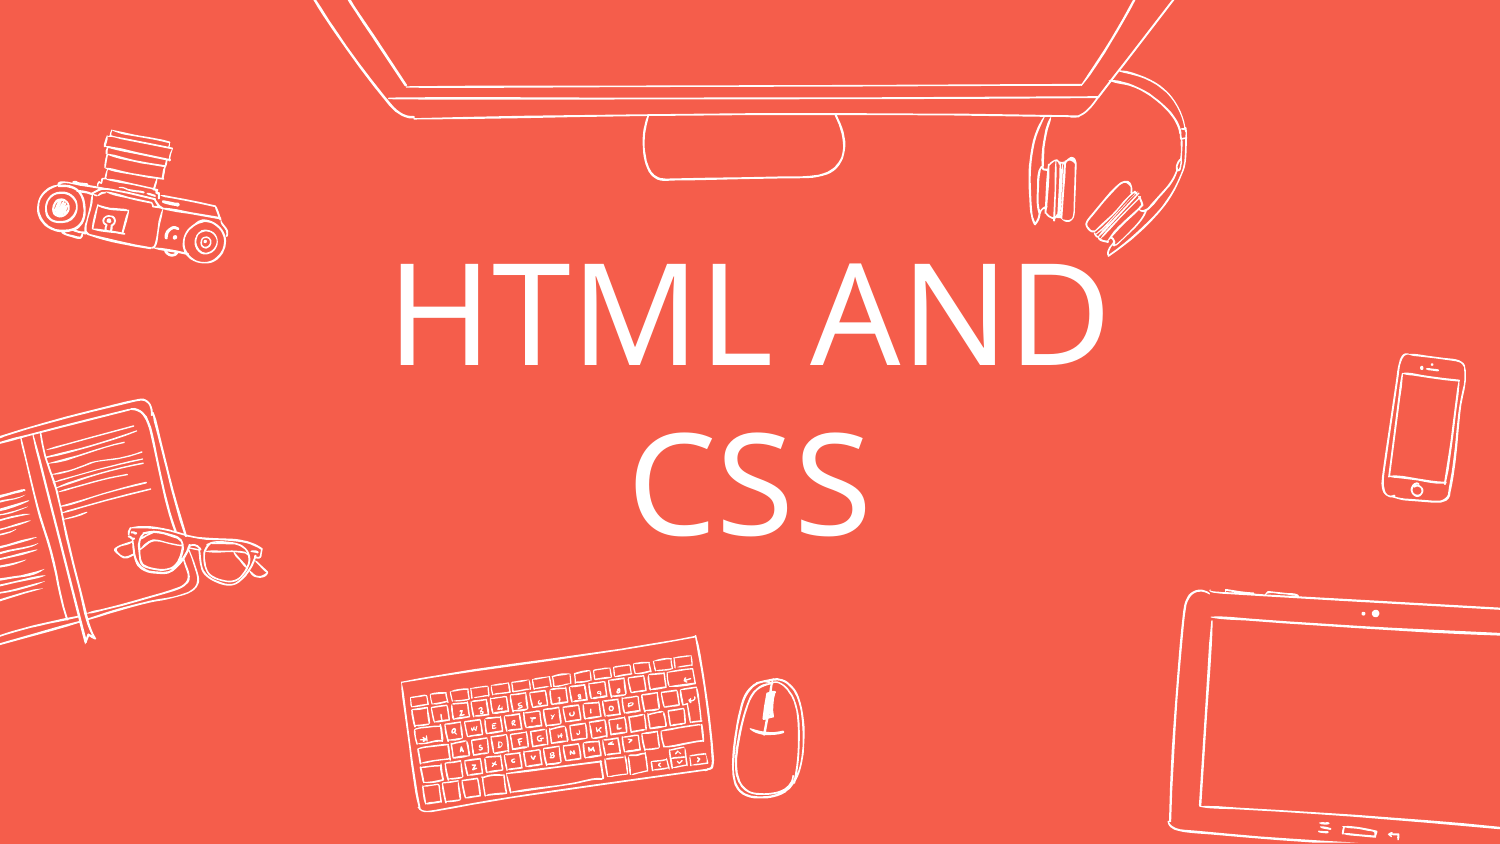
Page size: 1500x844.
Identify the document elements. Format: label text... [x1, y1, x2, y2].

title HTML AND CSS [258, 298, 1242, 489]
